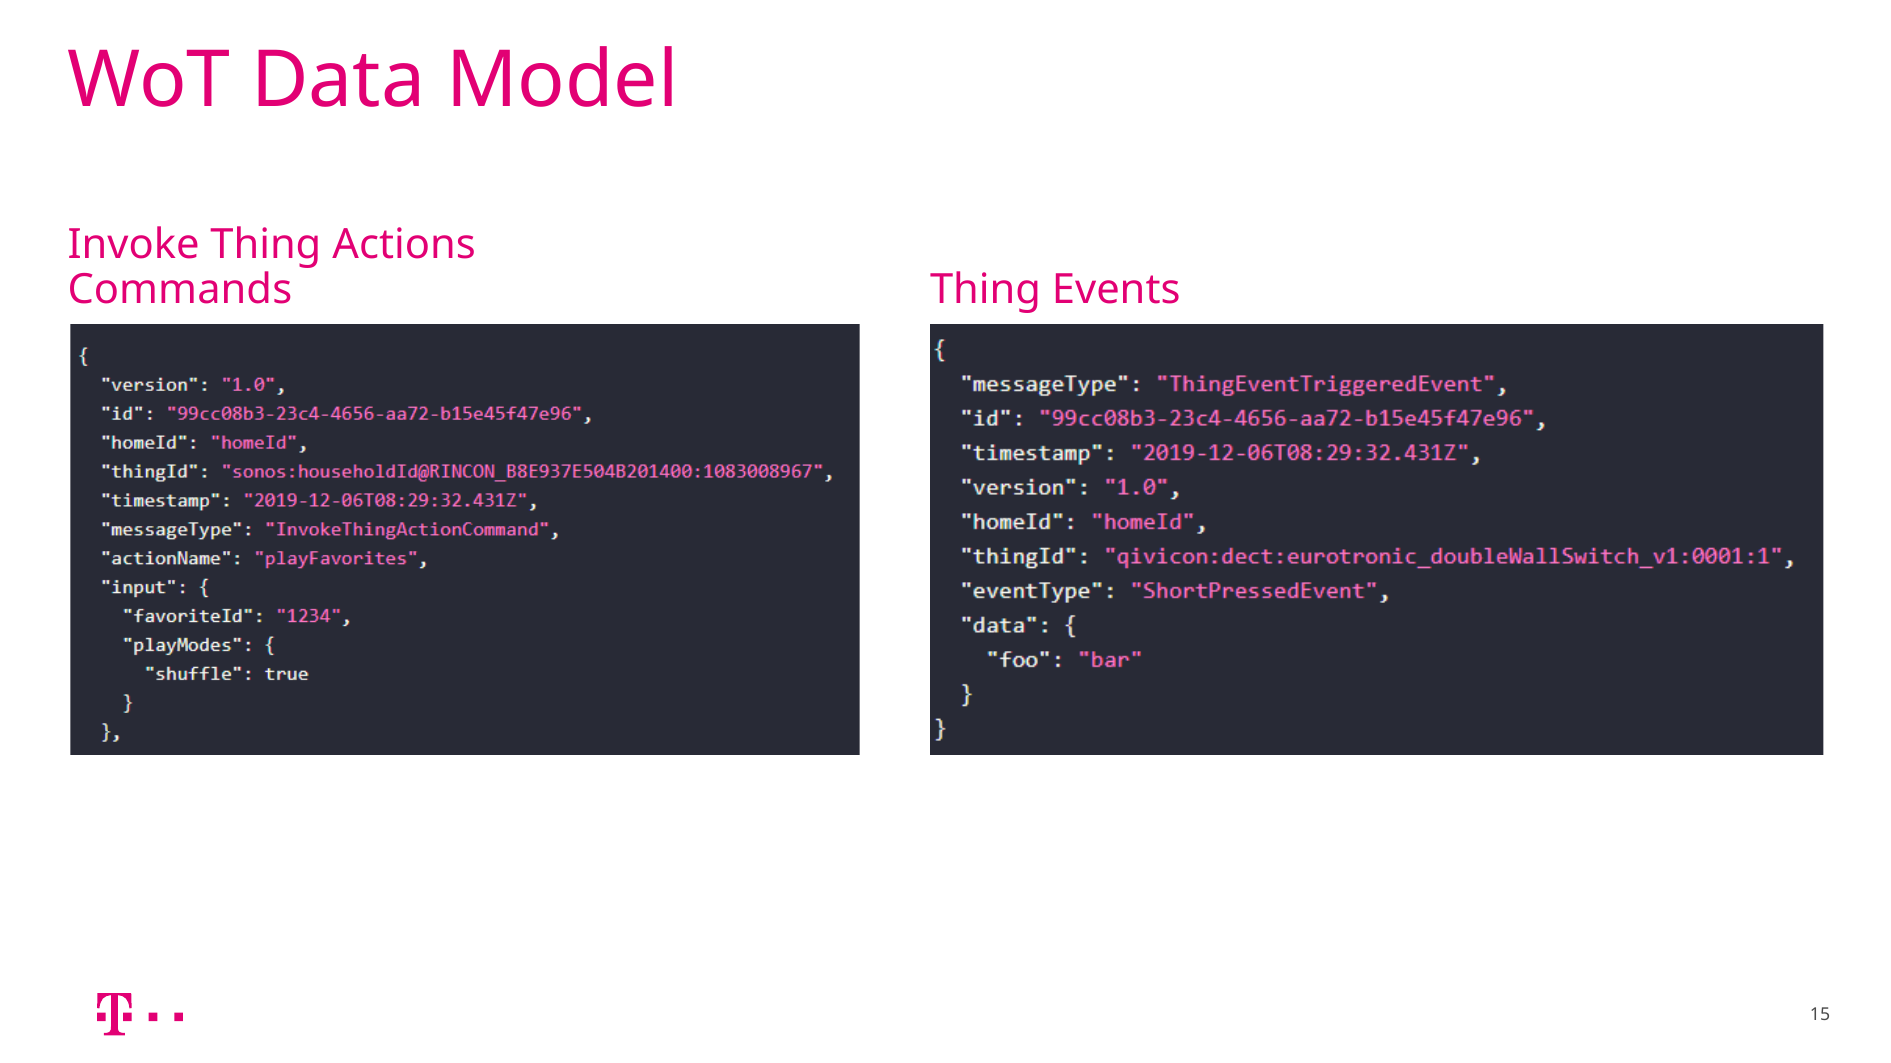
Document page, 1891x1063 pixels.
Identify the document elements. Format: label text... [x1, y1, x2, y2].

text_box Thing Events [930, 229, 1189, 313]
slide_number 15 [1810, 989, 1850, 1040]
title WoT Data Model [67, 41, 1824, 124]
picture [930, 324, 1824, 755]
text_box Invoke Thing Actions Commands [67, 229, 620, 313]
picture [70, 324, 860, 755]
